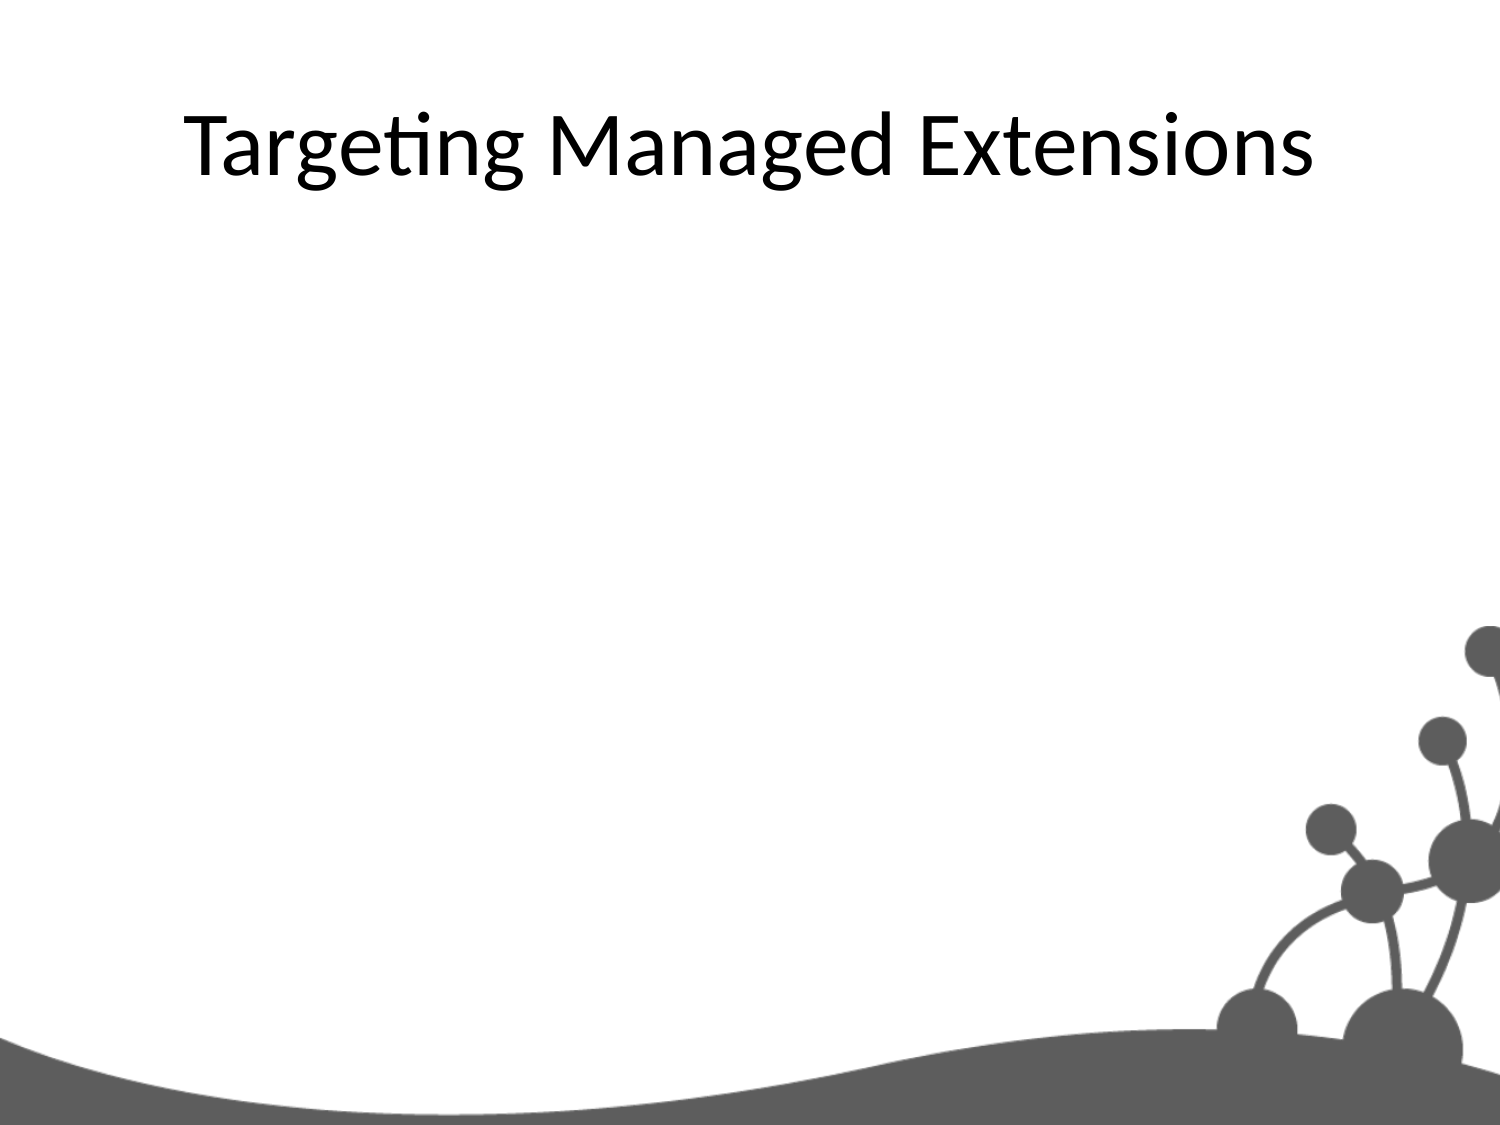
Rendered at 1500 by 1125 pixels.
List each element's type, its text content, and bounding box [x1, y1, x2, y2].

title Targeting Managed Extensions [75, 45, 1425, 233]
